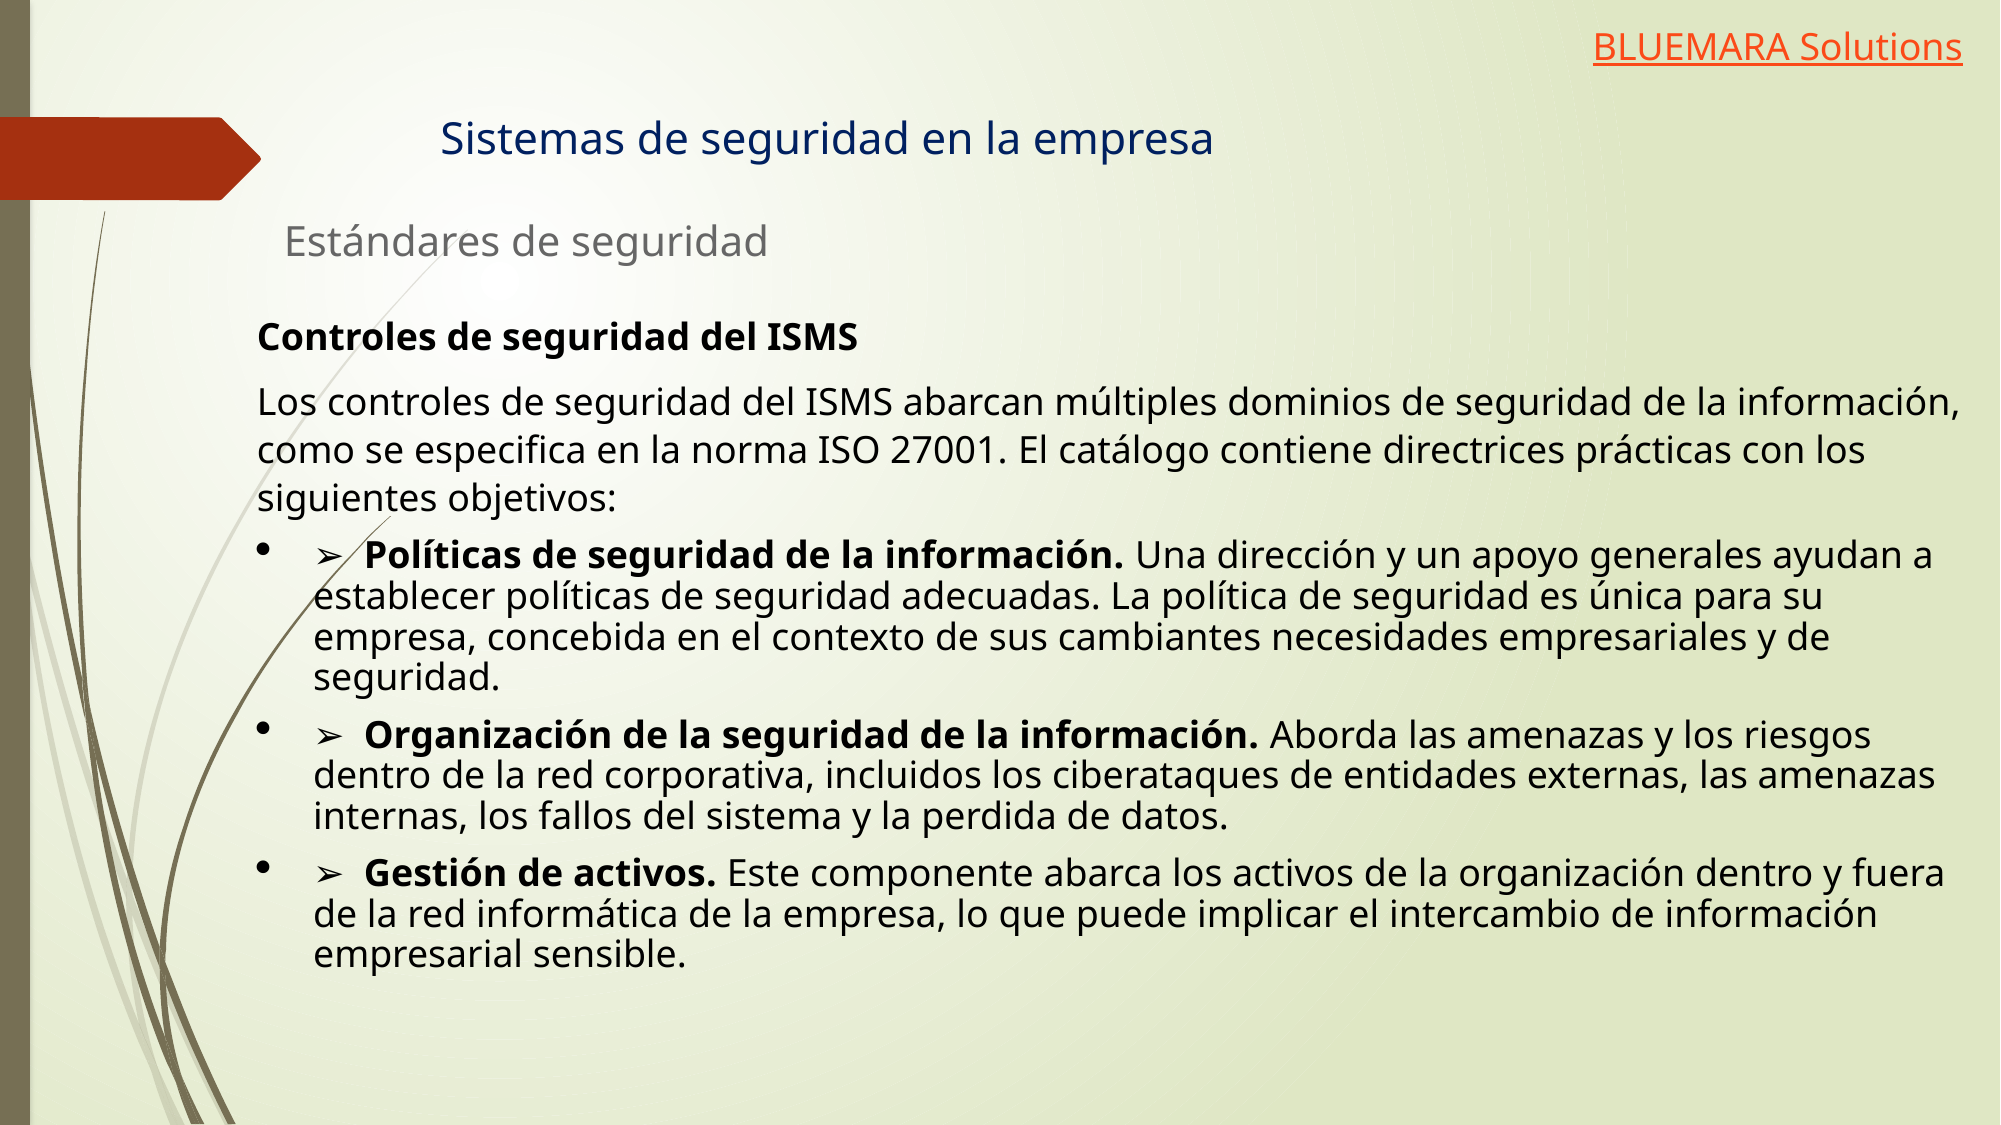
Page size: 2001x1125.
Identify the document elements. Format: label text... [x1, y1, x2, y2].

text_box Sistemas de seguridad en la empresa [425, 102, 1506, 172]
list Estándares de seguridad [268, 207, 1732, 277]
text_box Controles de seguridad del ISMS Los controles de seguridad del ISMS abarcan múltiples dominios de seguridad de la información, como se especifica en la norma ISO 27001. El catálogo contiene directrices prácticas con los siguientes objetivos: ➢ Políticas de seguridad de la información. Una dirección y un apoyo generales ayudan a establecer políticas de seguridad adecuadas. La política de seguridad es única para su empresa, concebida en el contexto de sus cambiantes necesidades empresariales y de seguridad. ➢ Organización de la seguridad de la información. Aborda las amenazas y los riesgos dentro de la red corporativa, incluidos los ciberataques de entidades externas, las amenazas internas, los fallos del sistema y la perdida de datos. ➢ Gestión de activos. Este componente abarca los activos de la organización dentro y fuera de la red informática de la empresa, lo que puede implicar el intercambio de información empresarial sensible. [242, 302, 2000, 1041]
text_box BLUEMARA Solutions [1577, 15, 2000, 82]
